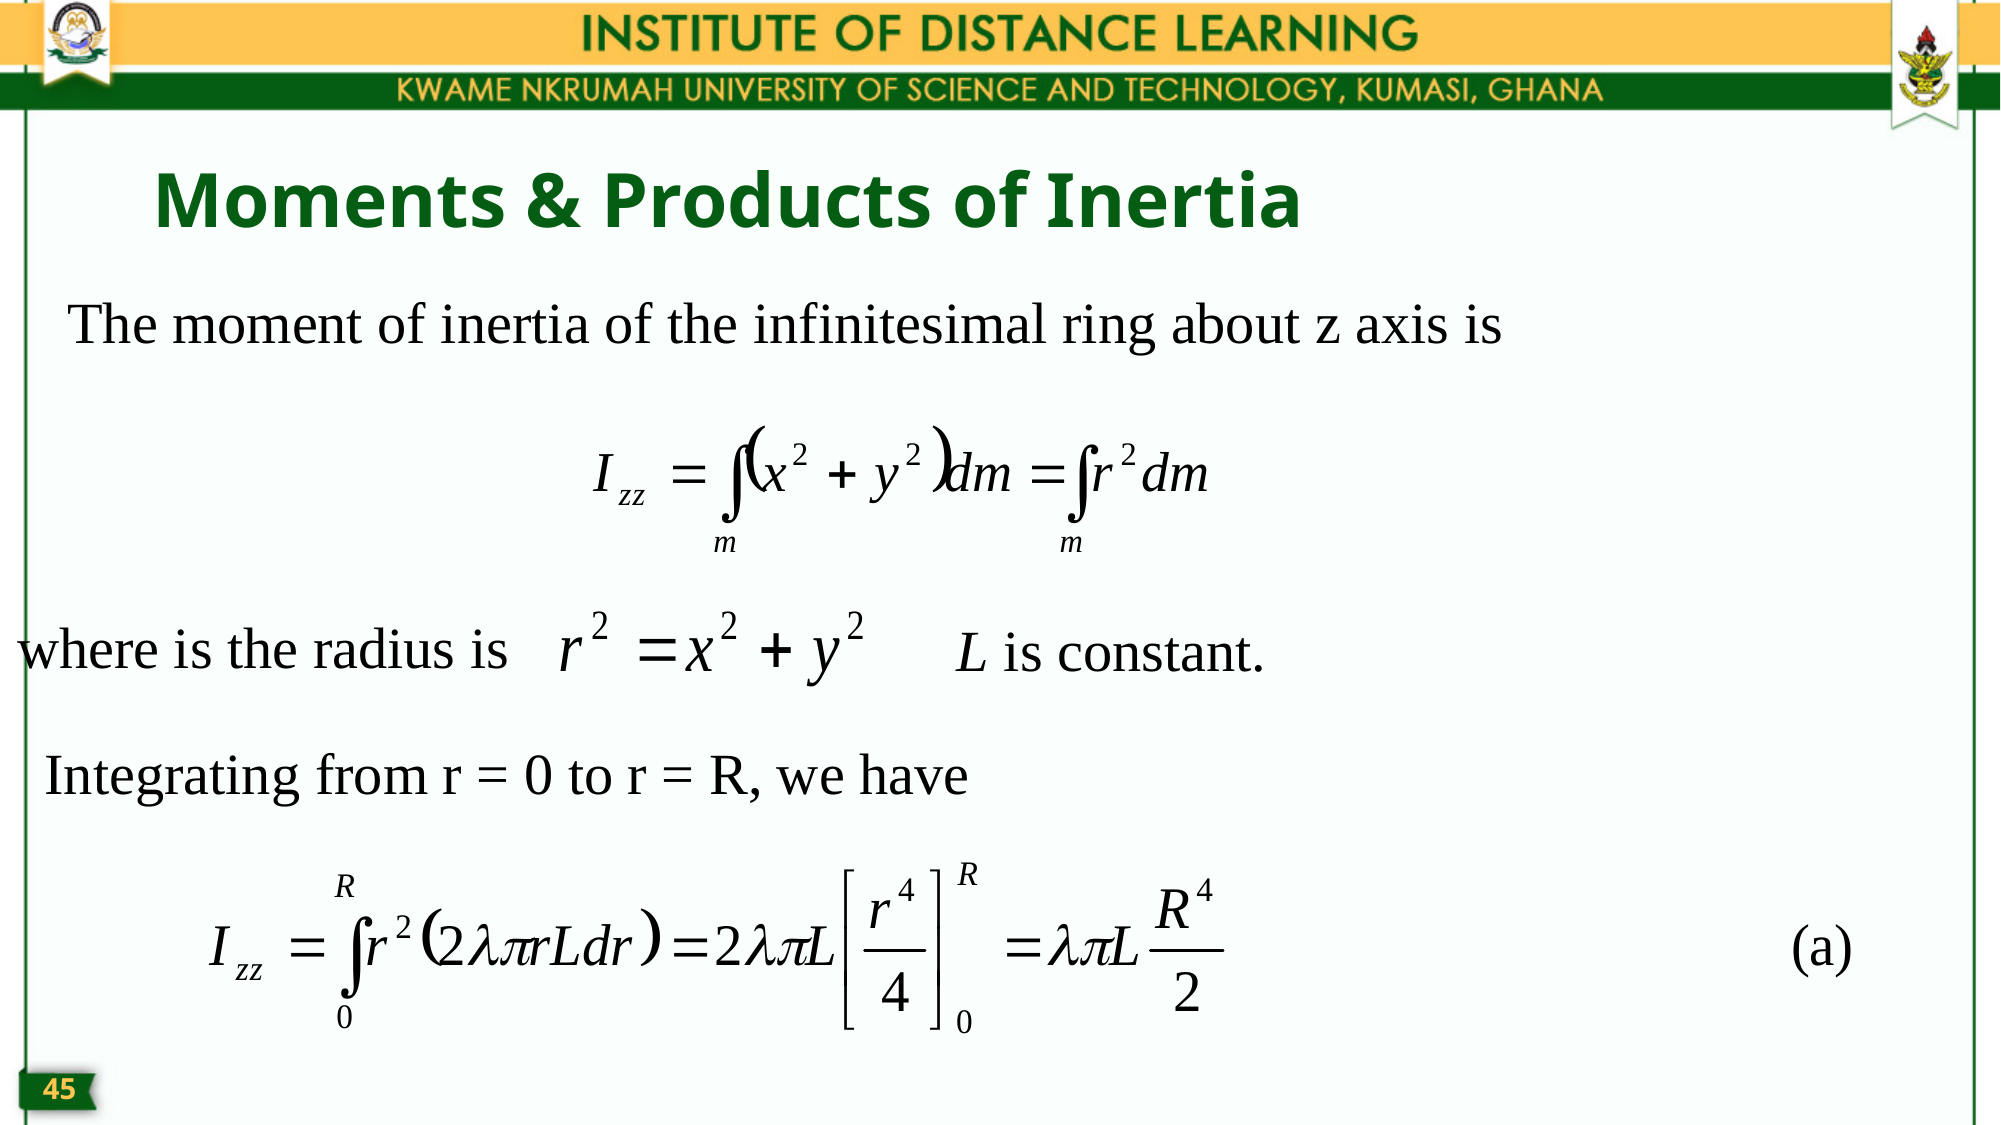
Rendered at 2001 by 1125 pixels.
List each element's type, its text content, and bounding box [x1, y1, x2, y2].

slide_number 44 [24, 1060, 92, 1121]
text_box Integrating from r = 0 to r = R, we have [29, 718, 1014, 814]
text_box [582, 425, 1218, 566]
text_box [198, 847, 1863, 1044]
text_box The moment of inertia of the infinitesimal ring about z axis is [52, 277, 1534, 363]
title Moments & Products of Inertia [137, 129, 1863, 278]
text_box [549, 593, 875, 701]
text_box where is the radius is [2, 603, 525, 688]
text_box L is constant. [942, 605, 1282, 691]
picture [0, 0, 2001, 1125]
